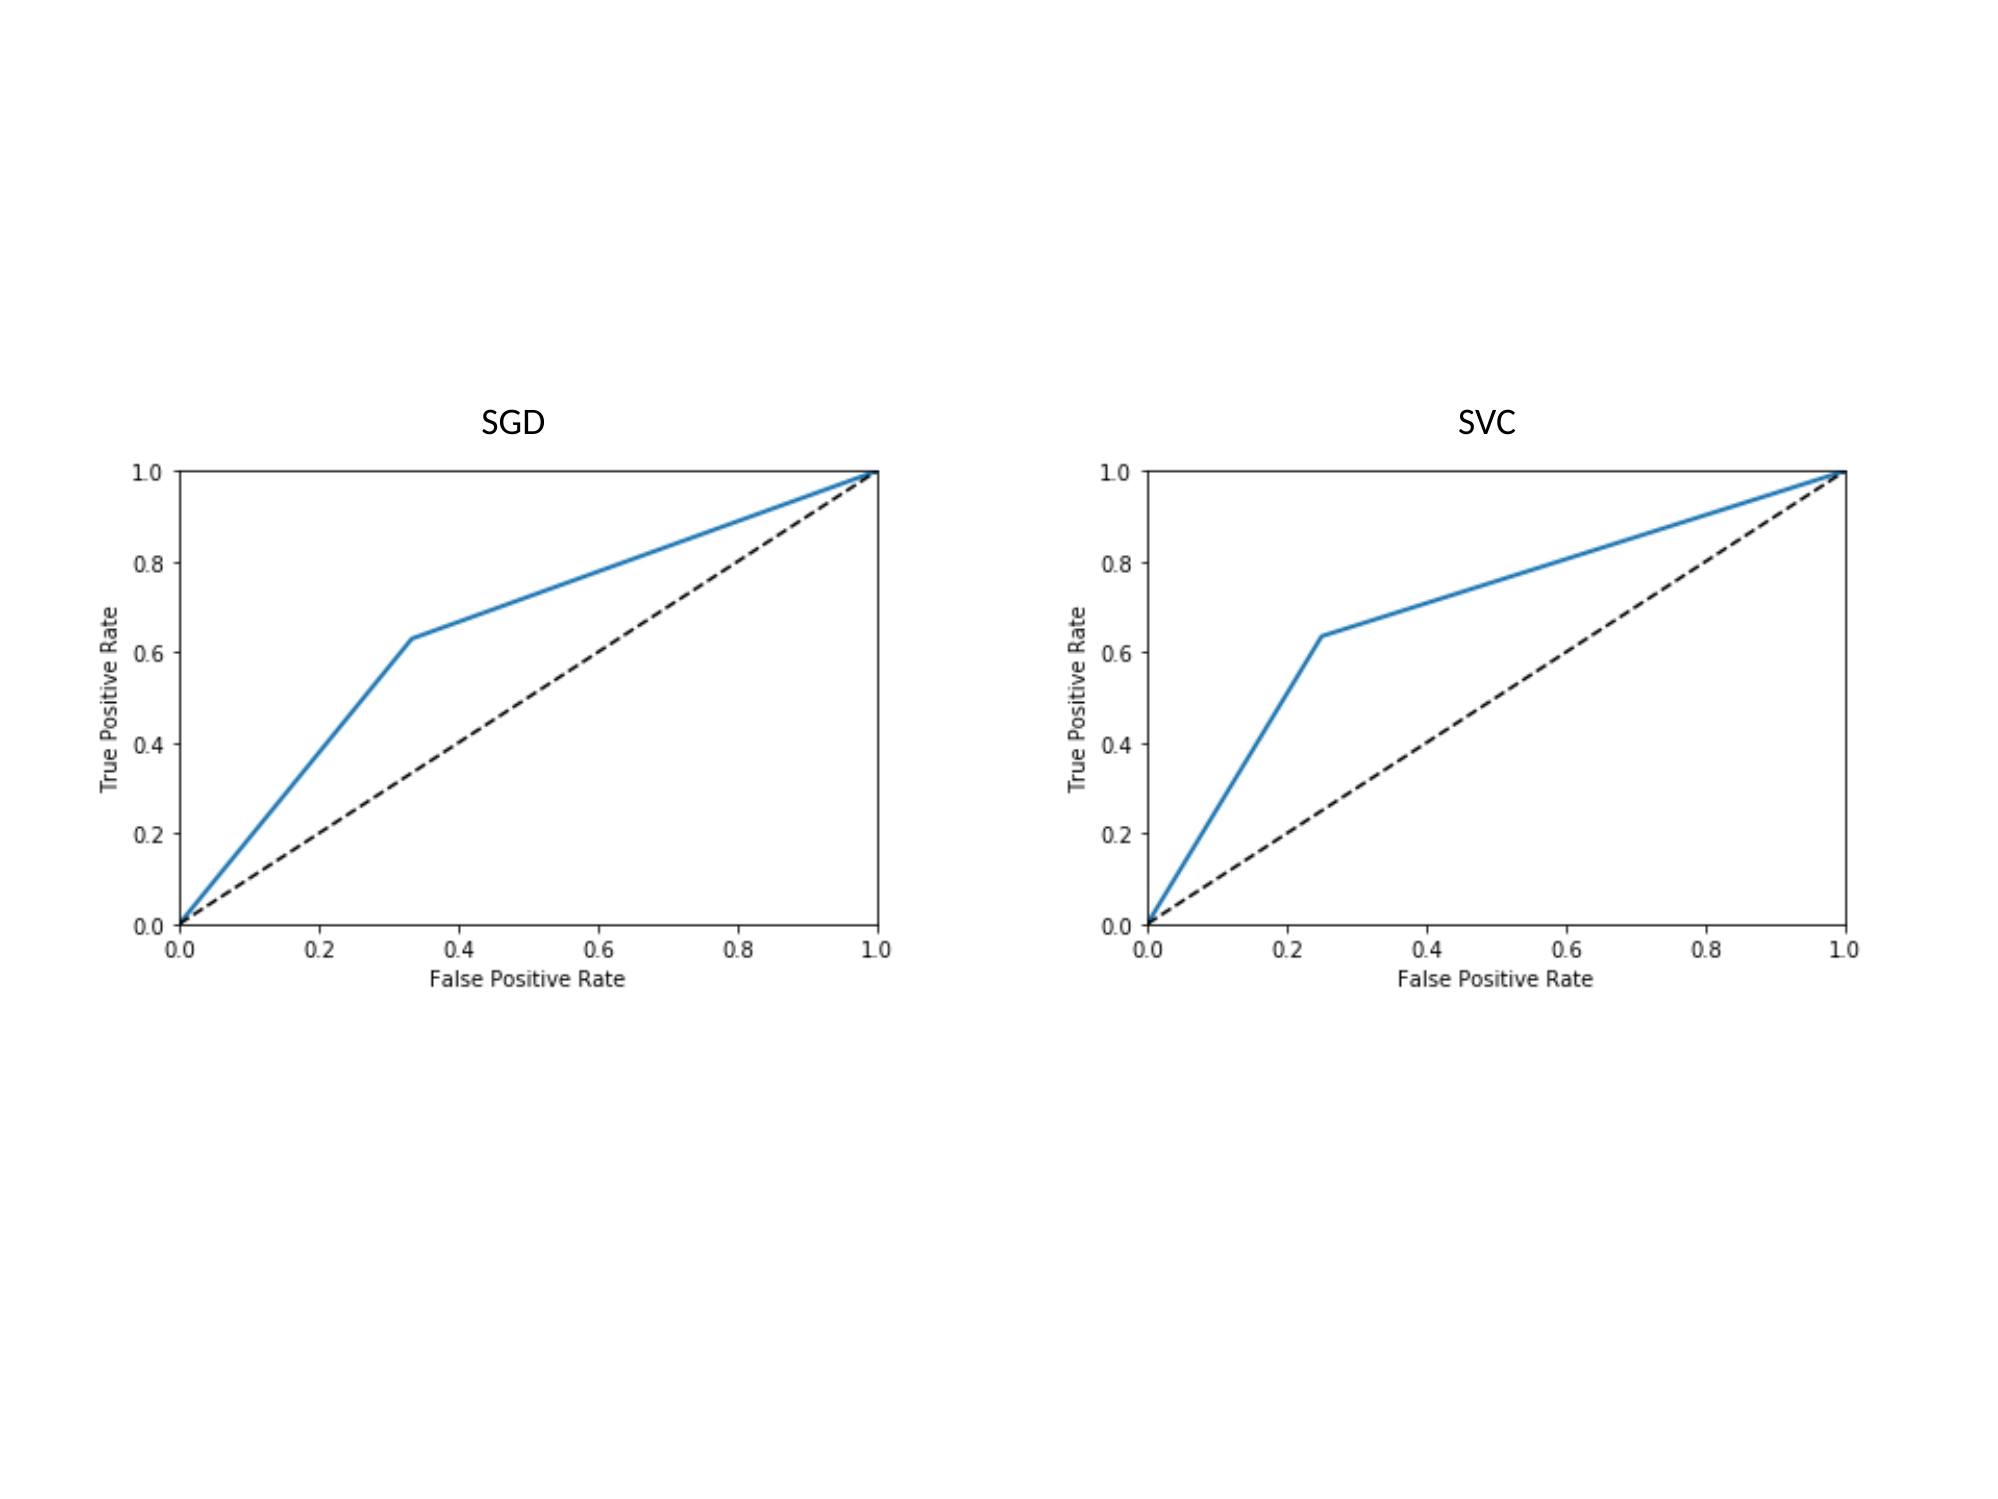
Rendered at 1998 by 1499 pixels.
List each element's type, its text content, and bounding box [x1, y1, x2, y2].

picture [1056, 450, 1877, 1005]
picture [88, 450, 909, 1005]
text_box SVC [1443, 389, 1532, 450]
text_box SGD [466, 389, 561, 450]
